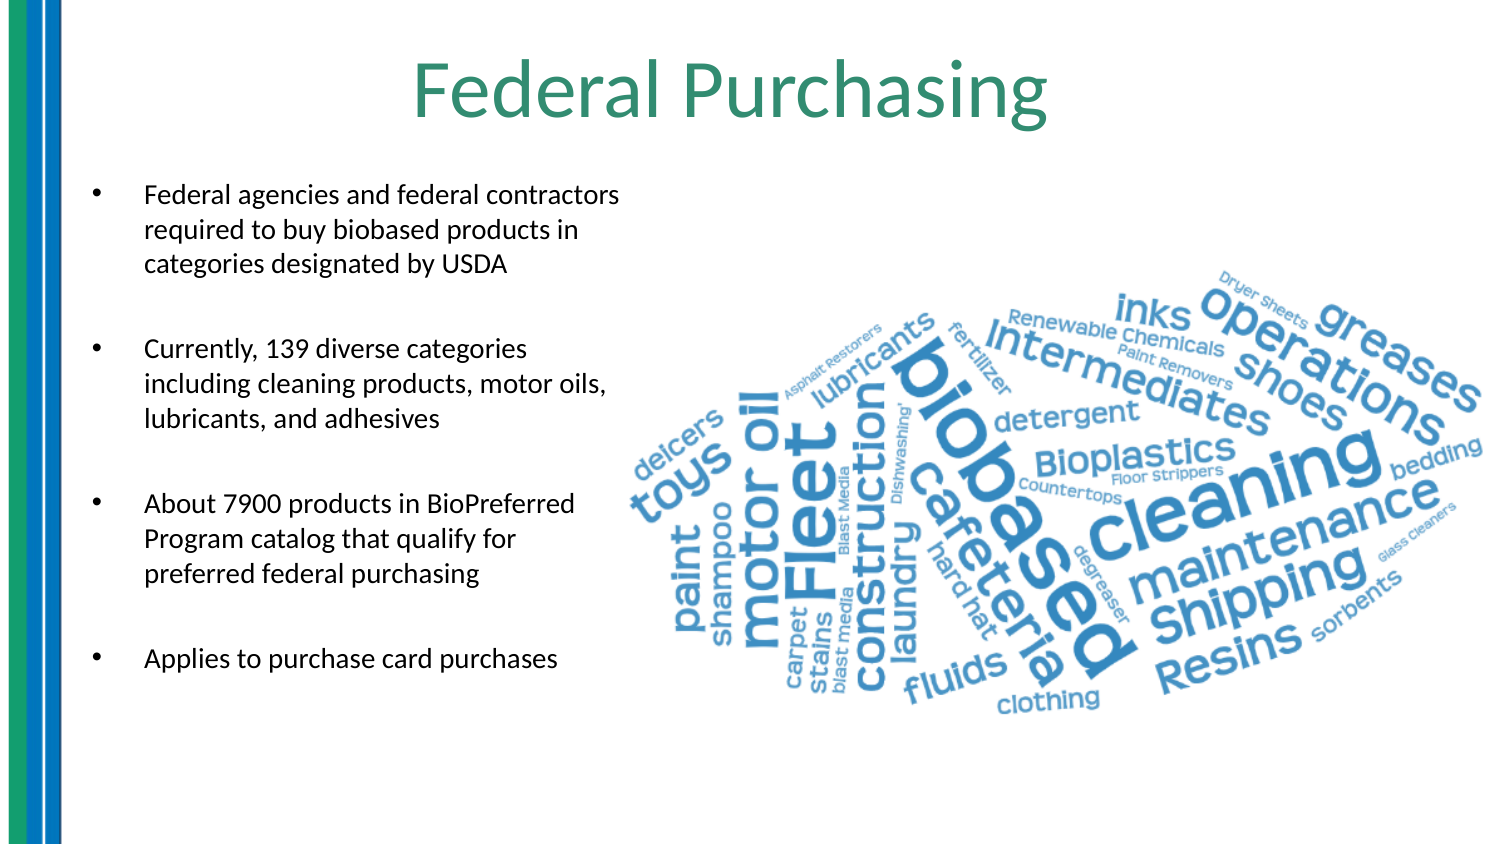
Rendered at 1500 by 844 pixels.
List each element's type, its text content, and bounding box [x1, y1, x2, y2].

picture [0, 0, 26, 844]
title Federal Purchasing [75, 19, 1425, 161]
list Federal agencies and federal contractors required to buy biobased products in categories designated by USDA Currently, 139 diverse categories including cleaning products, motor oils, lubricants, and adhesives About 7900 products in BioPreferred Program catalog that qualify for preferred federal purchasing Applies to purchase card purchases [53, 160, 645, 718]
picture [29, 0, 1500, 844]
